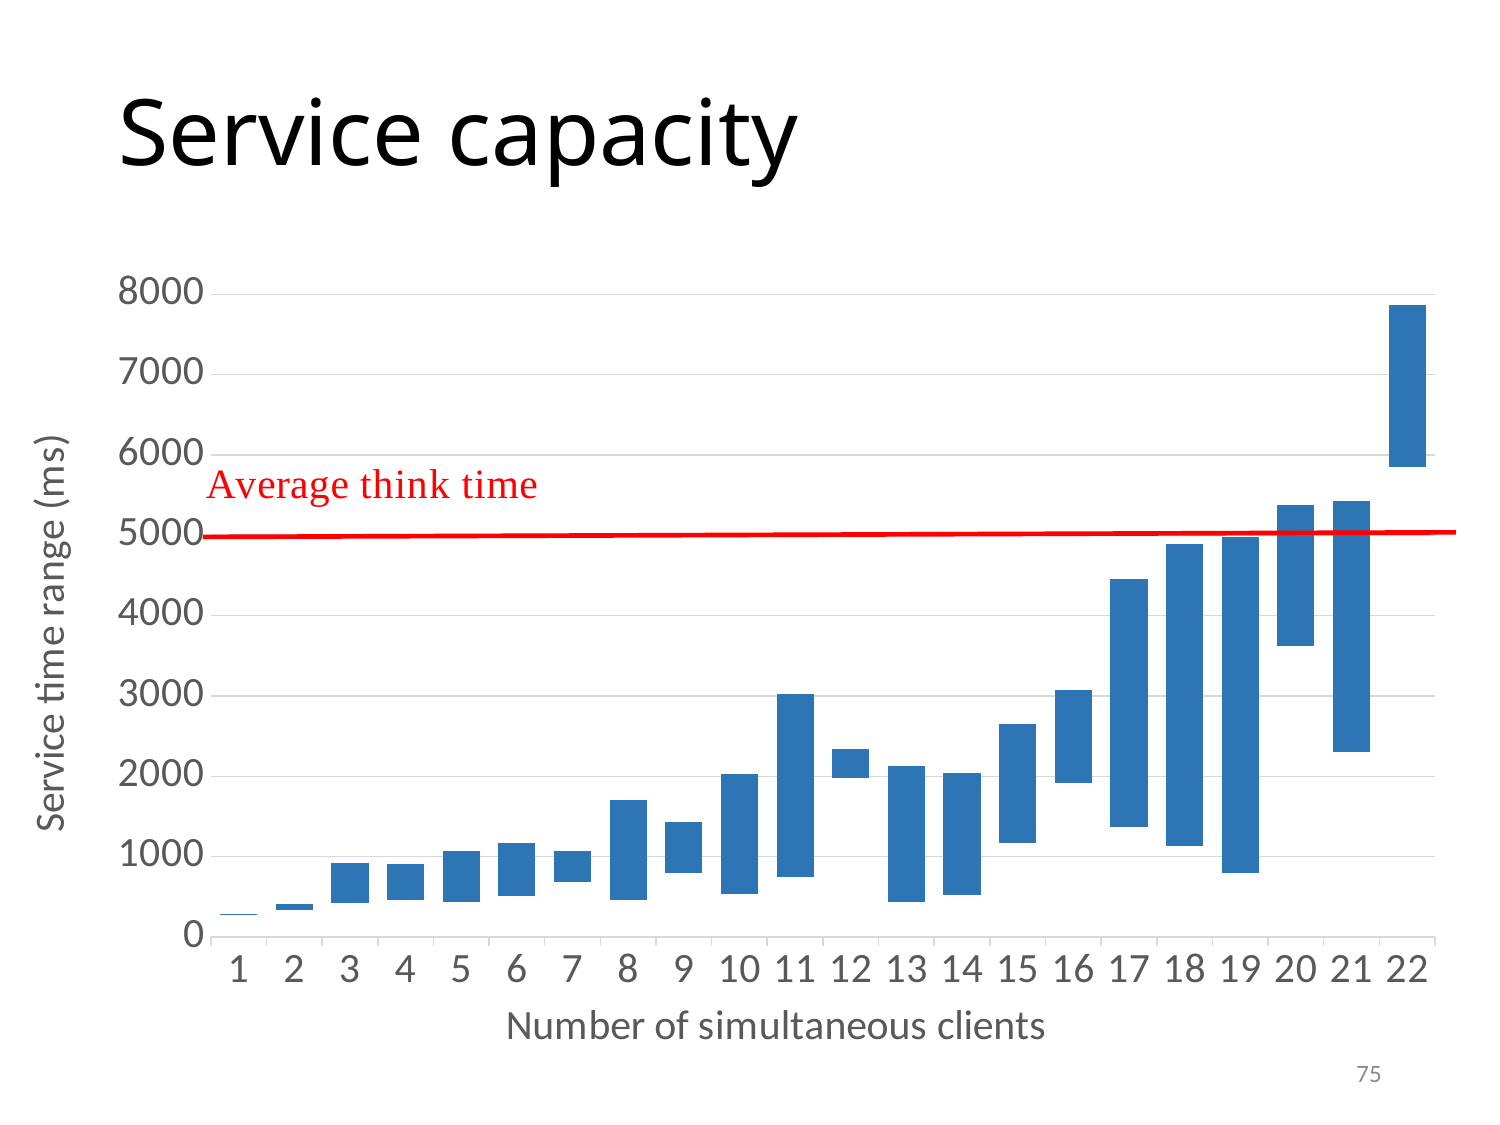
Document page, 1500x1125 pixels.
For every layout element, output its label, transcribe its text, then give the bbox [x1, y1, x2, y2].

slide_number 75 [1059, 1064, 1397, 1103]
chart [0, 250, 1500, 1064]
title Service capacity [103, 59, 1397, 212]
